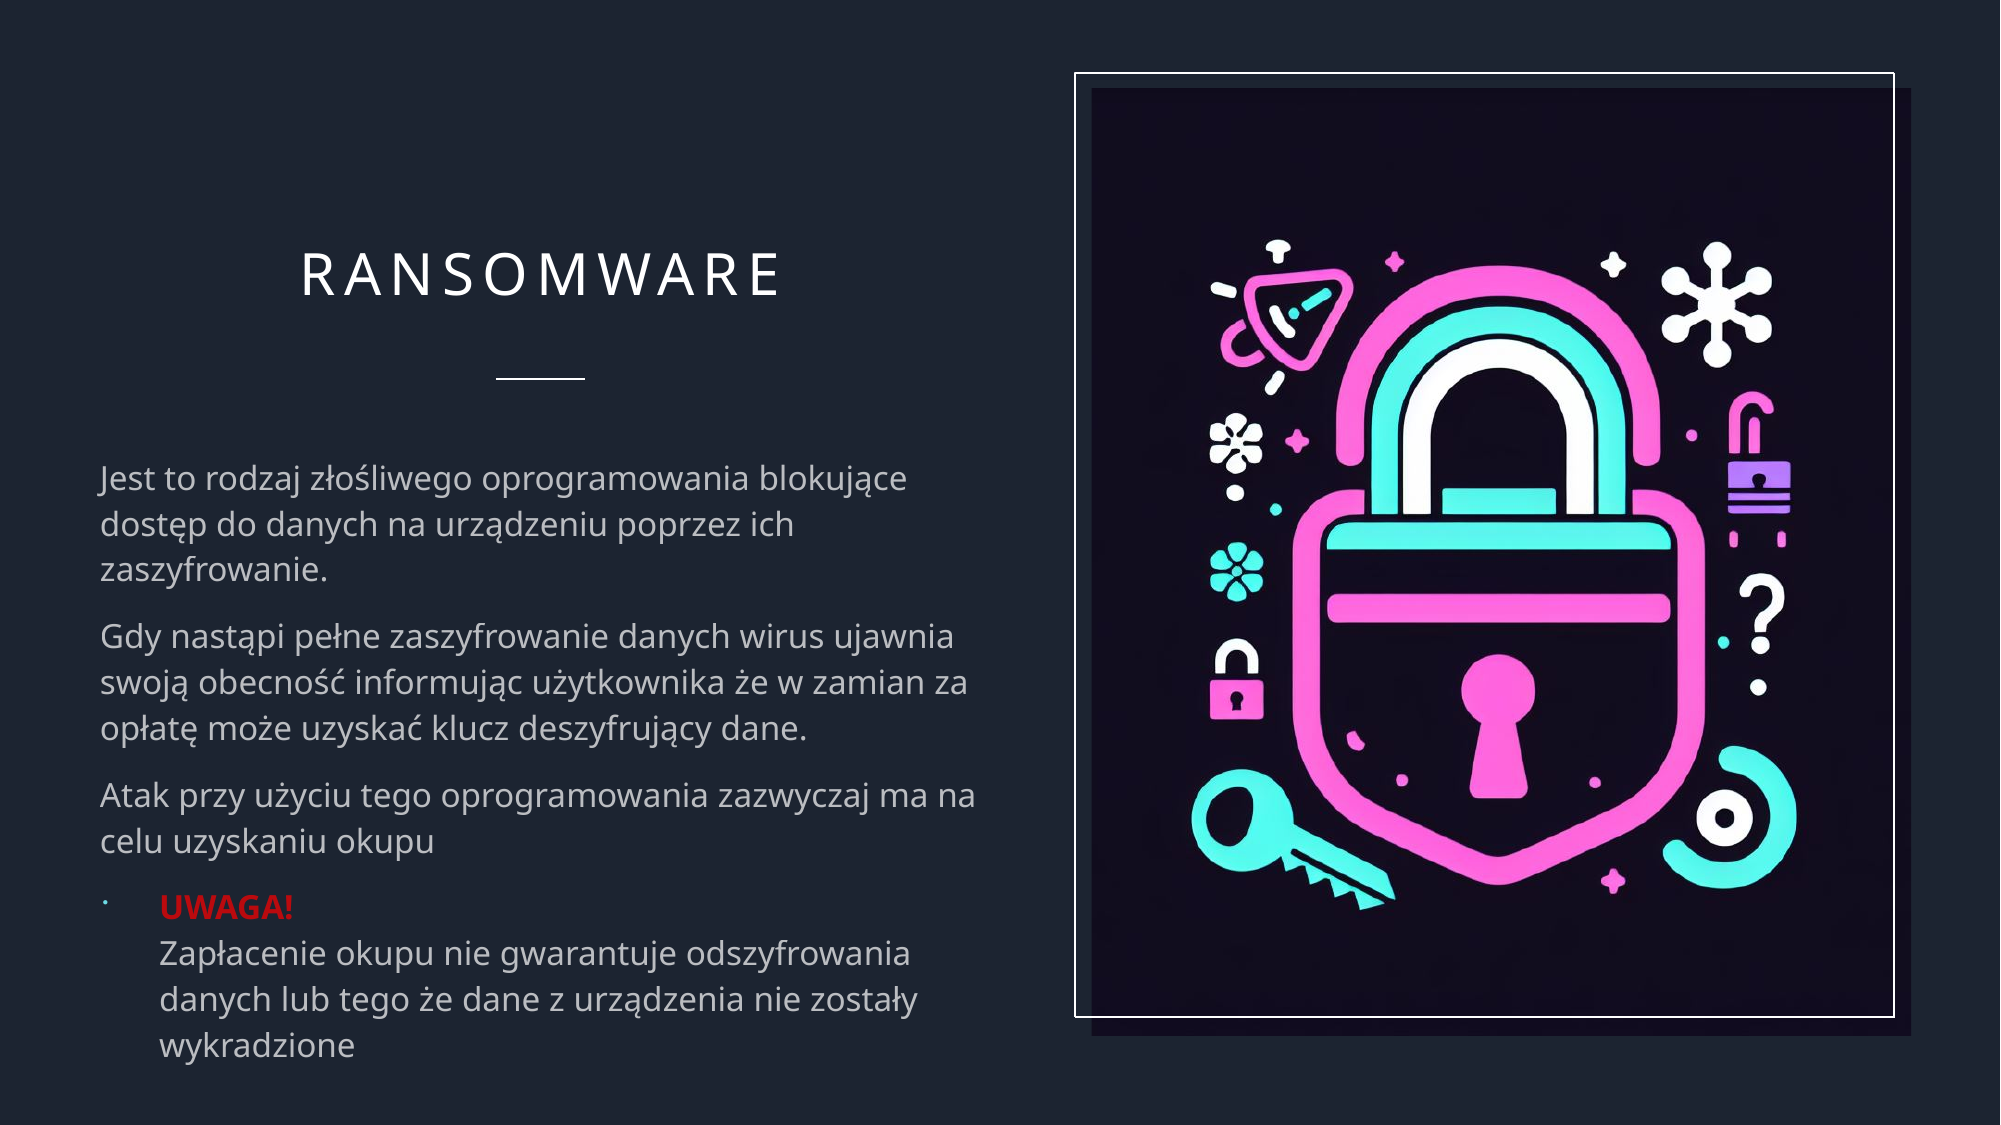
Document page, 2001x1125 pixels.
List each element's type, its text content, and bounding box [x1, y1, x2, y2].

picture [1091, 88, 1912, 1037]
text_box [1074, 72, 1893, 1017]
list Jest to rodzaj złośliwego oprogramowania blokujące dostęp do danych na urządzeniu poprzez ich zaszyfrowanie. Gdy nastąpi pełne zaszyfrowanie danych wirus ujawnia swoją obecność informując użytkownika że w zamian za opłatę może uzyskać klucz deszyfrujący dane. Atak przy użyciu tego oprogramowania zazwyczaj ma na celu uzyskaniu okupu UWAGA! Zapłacenie okupu nie gwarantuje odszyfrowania danych lub tego że dane z urządzenia nie zostały wykradzione [100, 450, 981, 945]
title Ransomware [177, 88, 904, 307]
text_box [0, 0, 2000, 1125]
